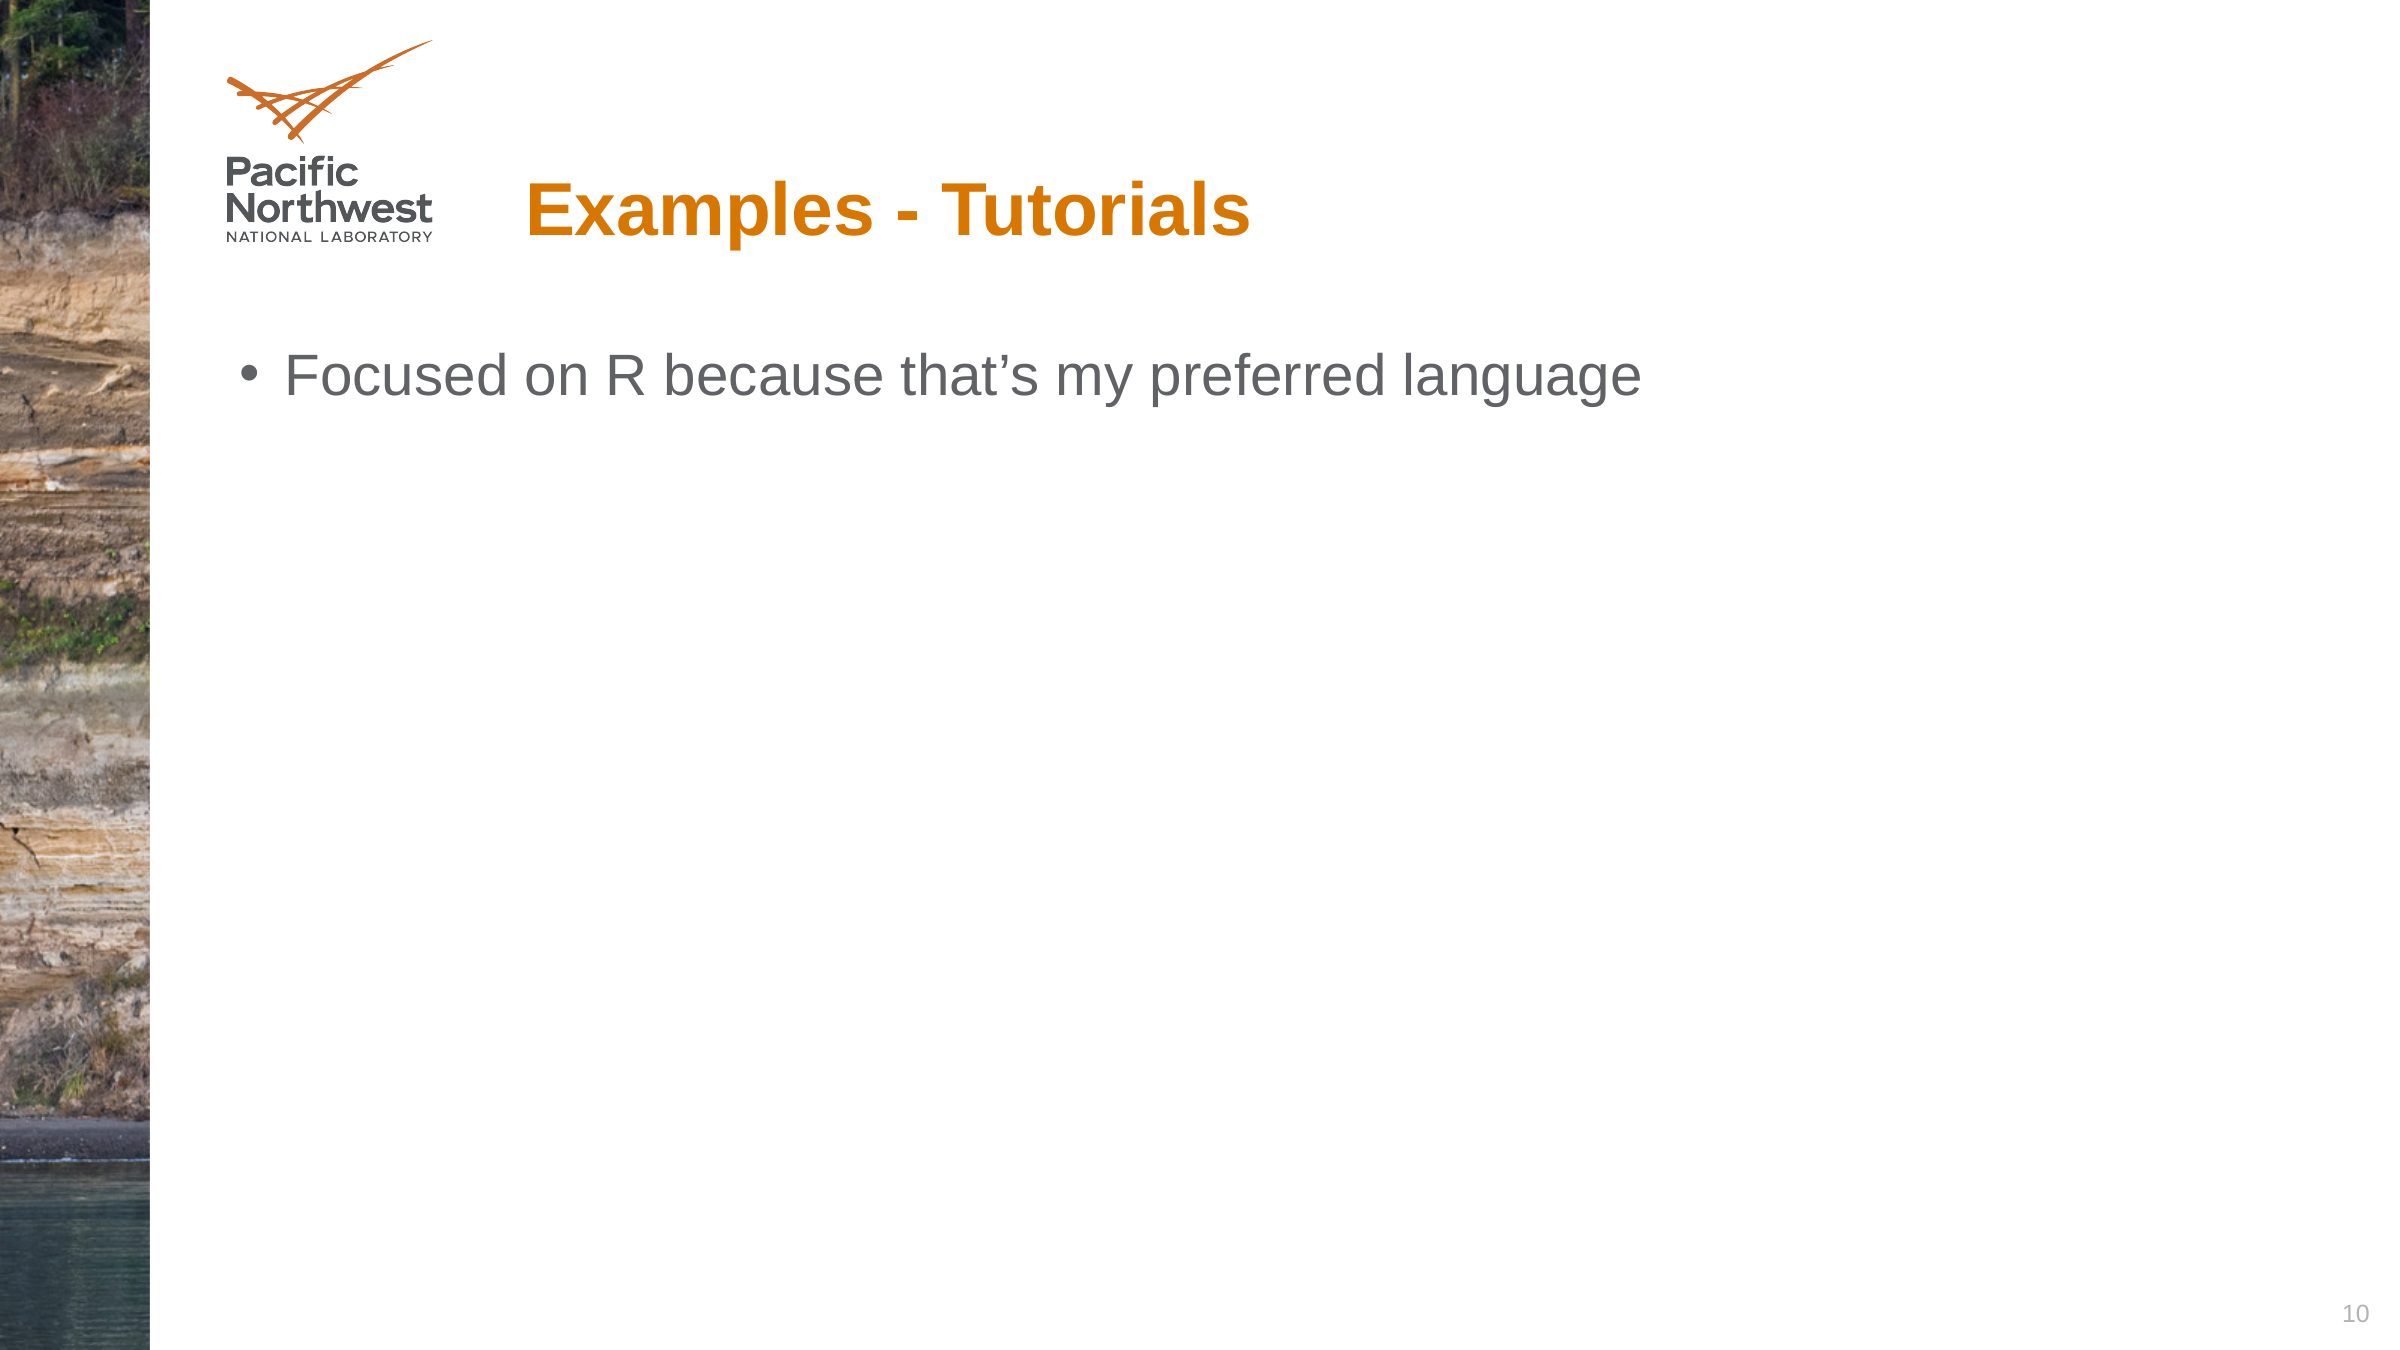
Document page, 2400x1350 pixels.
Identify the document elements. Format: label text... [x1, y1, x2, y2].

slide_number 10 [2295, 1275, 2370, 1350]
picture [0, 0, 149, 1350]
title Examples - Tutorials [525, 44, 2325, 260]
picture [225, 38, 435, 244]
list Focused on R because that’s my preferred language [225, 337, 2325, 413]
